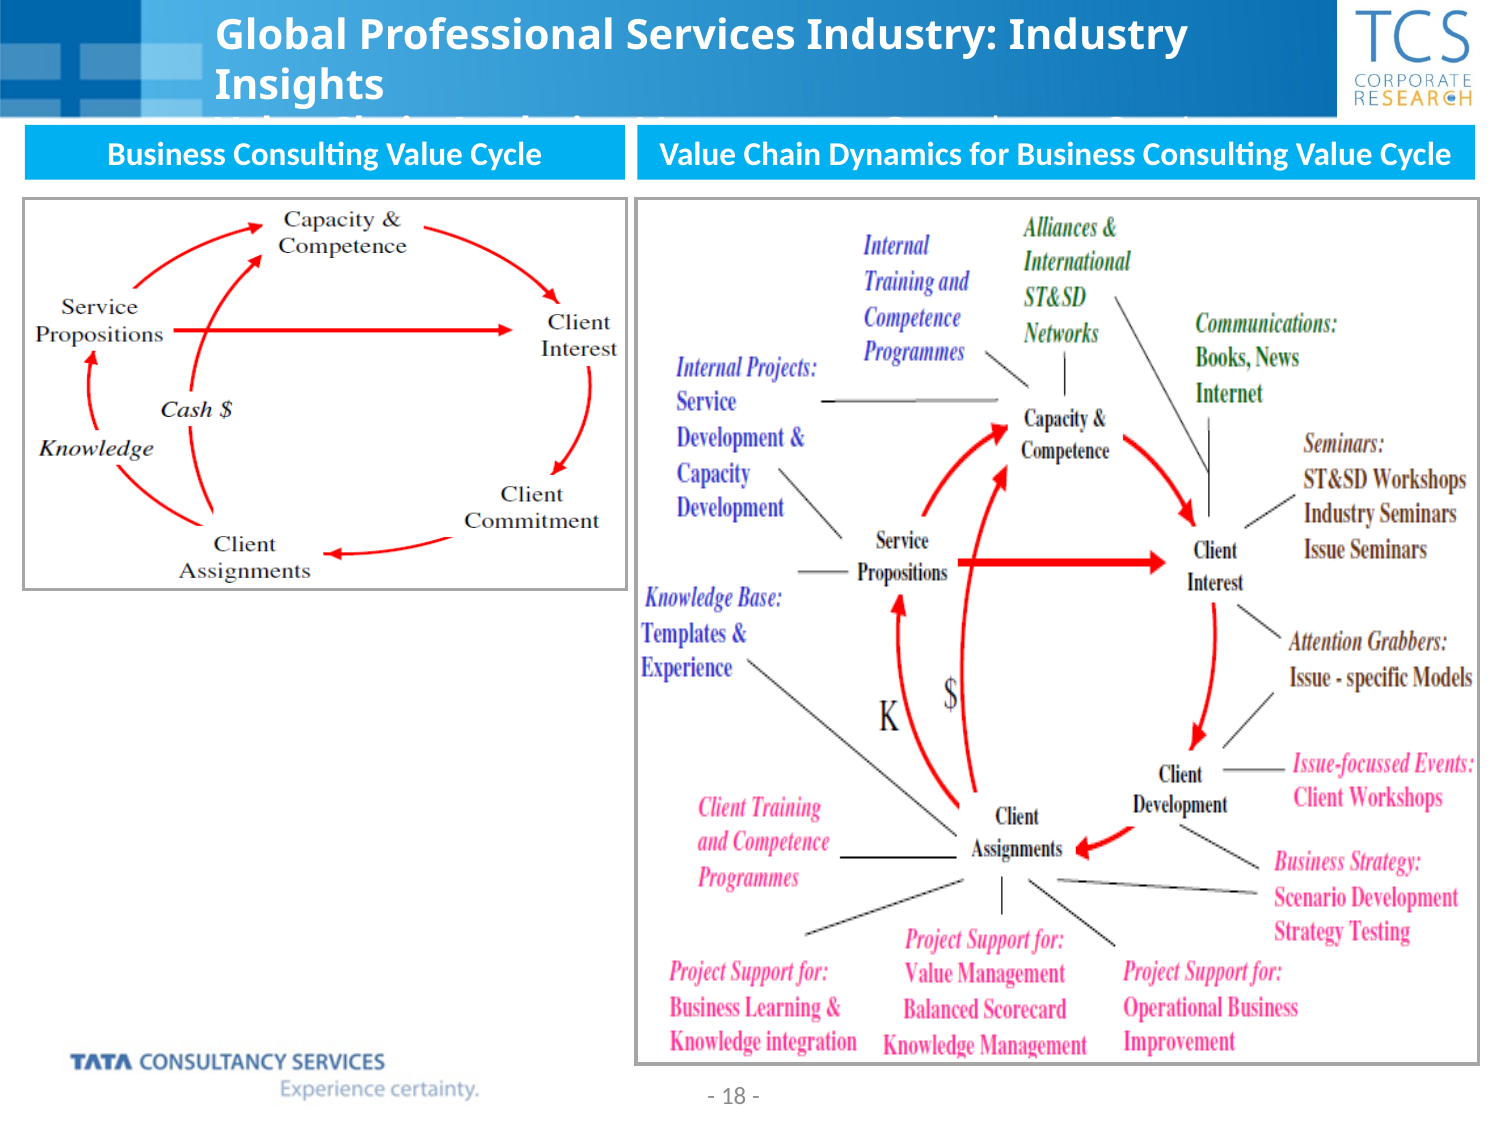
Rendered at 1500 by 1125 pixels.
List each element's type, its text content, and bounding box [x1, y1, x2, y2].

text_box - 18 - [650, 1072, 775, 1125]
picture [637, 199, 1477, 1063]
text_box Value Chain Dynamics for Business Consulting Value Cycle [637, 124, 1475, 180]
picture [0, 0, 1500, 1124]
text_box Global Professional Services Industry: Industry Insights Value Chain Analysis - Management Consultancy Services [200, 0, 1363, 125]
text_box Business Consulting Value Cycle [24, 124, 625, 180]
